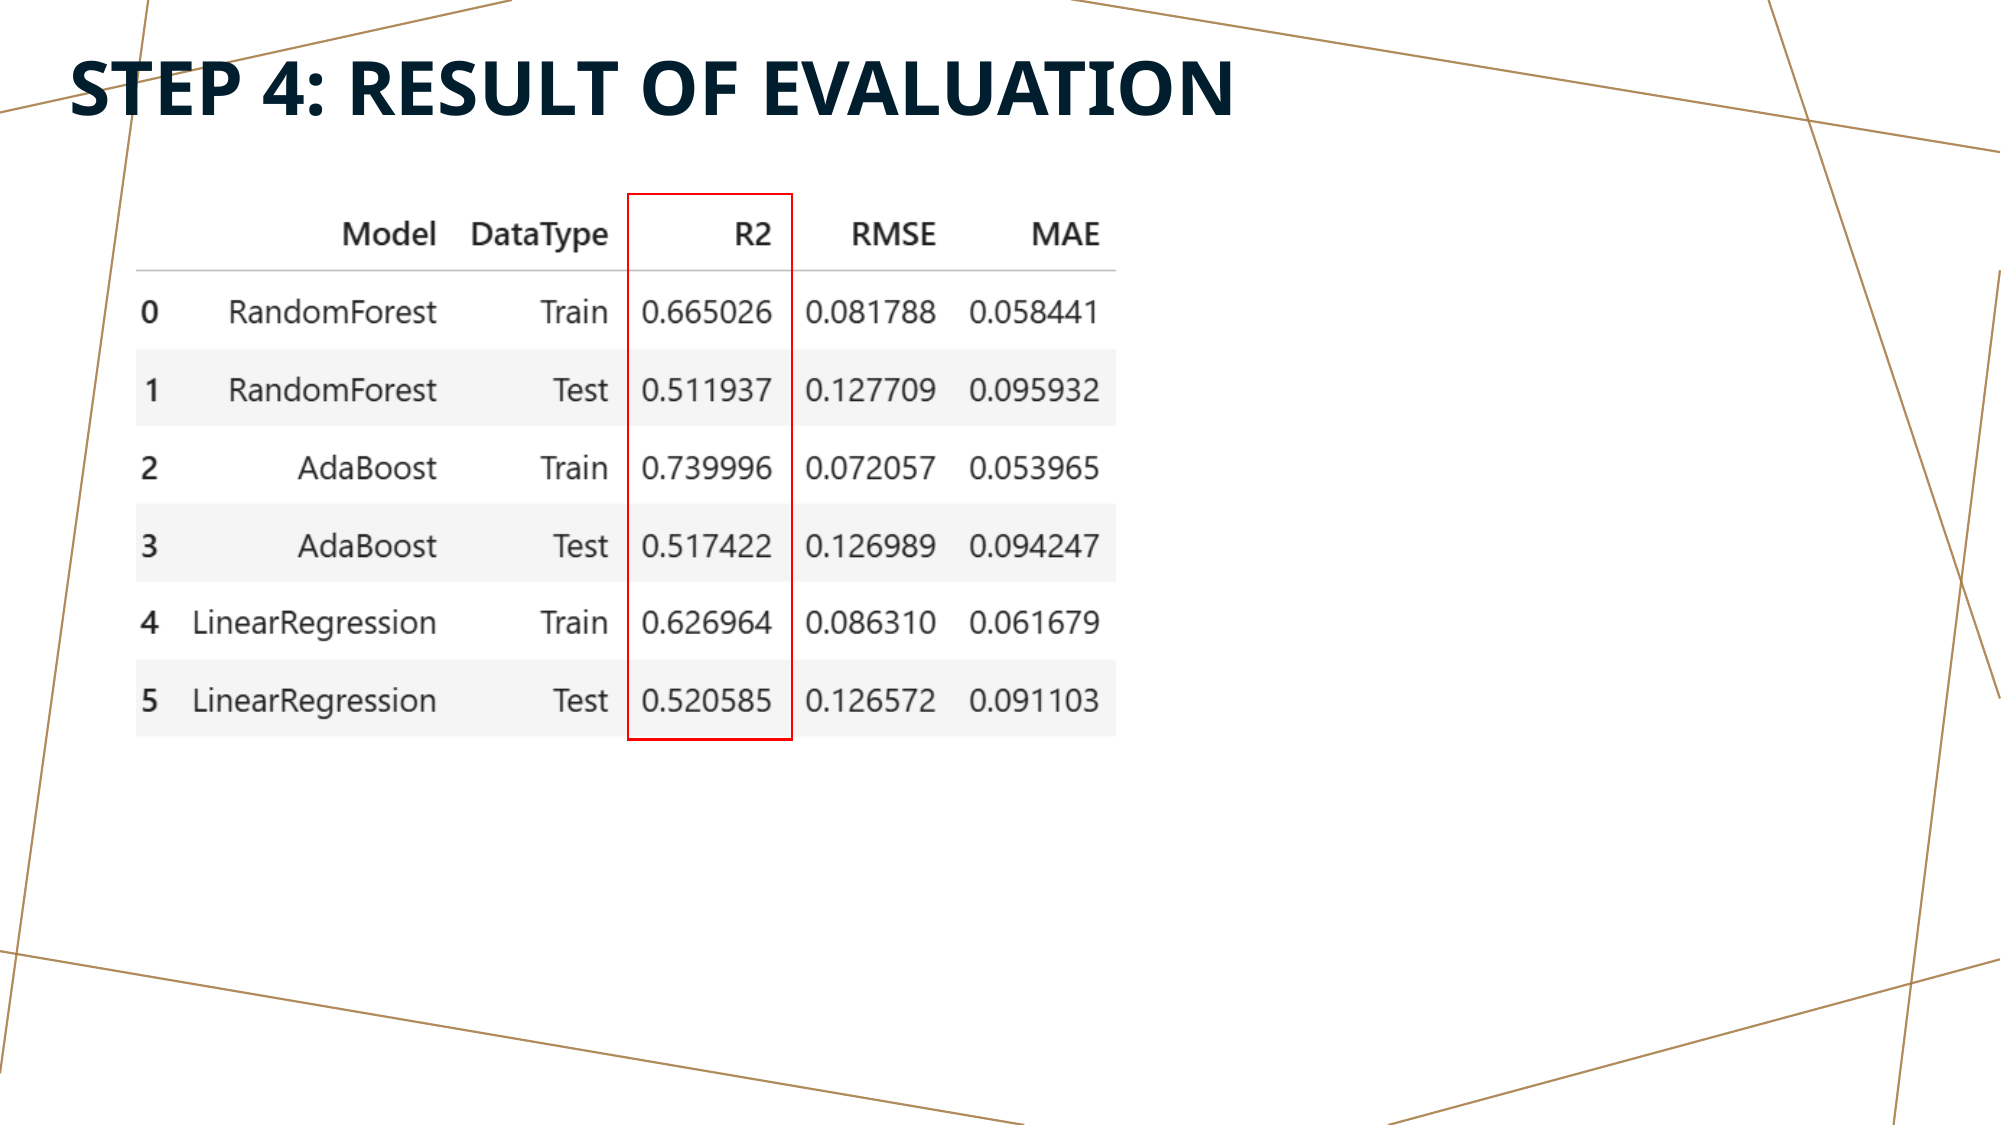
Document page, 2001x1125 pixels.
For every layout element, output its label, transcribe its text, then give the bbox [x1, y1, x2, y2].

text_box [627, 193, 793, 205]
title Step 4: Result of evaluation [54, 31, 1834, 140]
picture [136, 205, 1119, 751]
